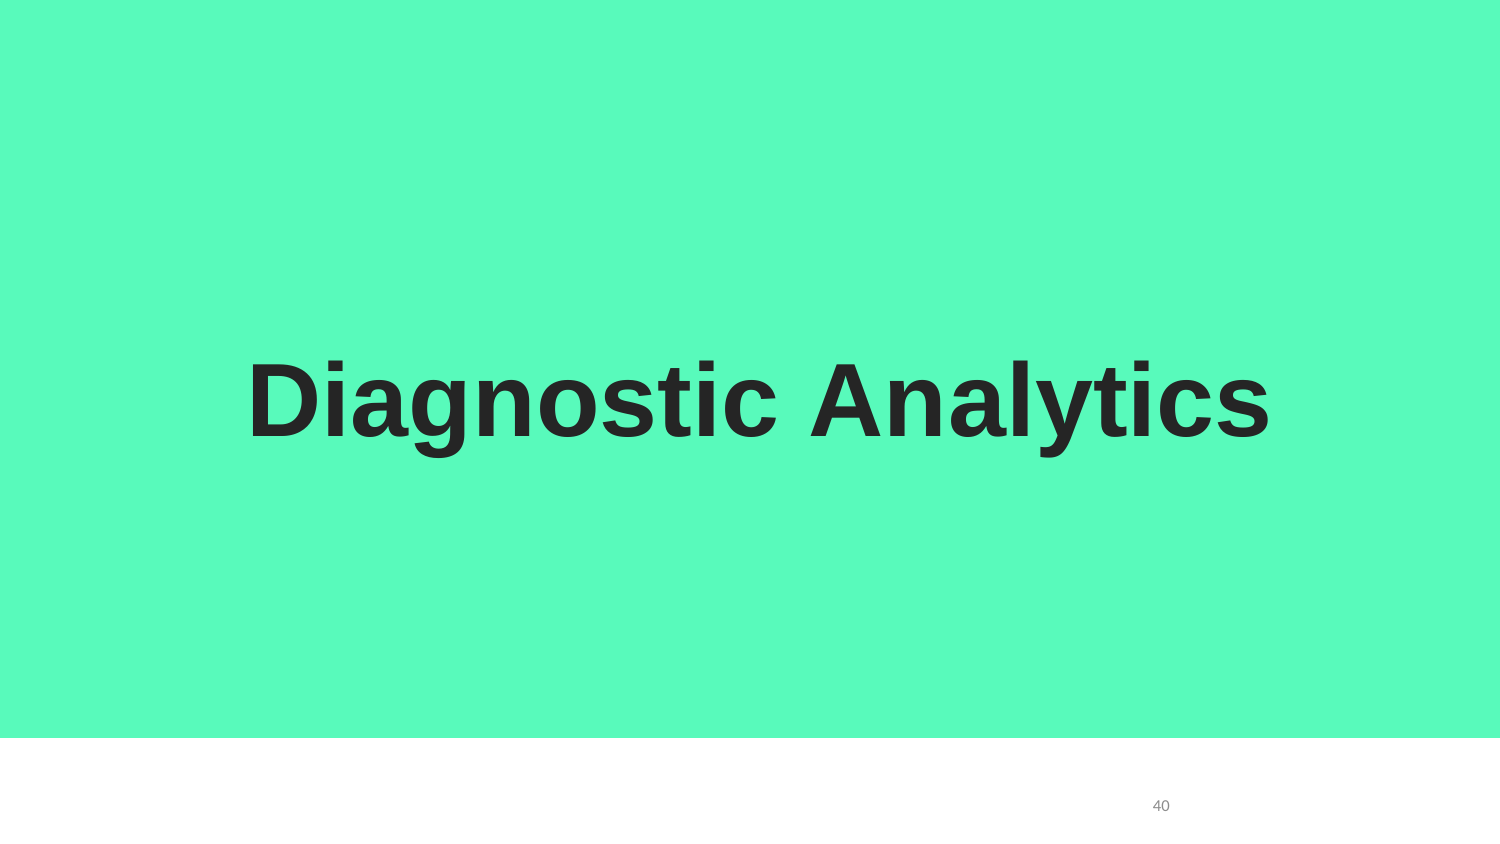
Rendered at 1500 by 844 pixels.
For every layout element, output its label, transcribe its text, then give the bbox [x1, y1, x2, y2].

title Diagnostic Analytics [154, 331, 1346, 473]
slide_number 40 [1148, 795, 1174, 844]
